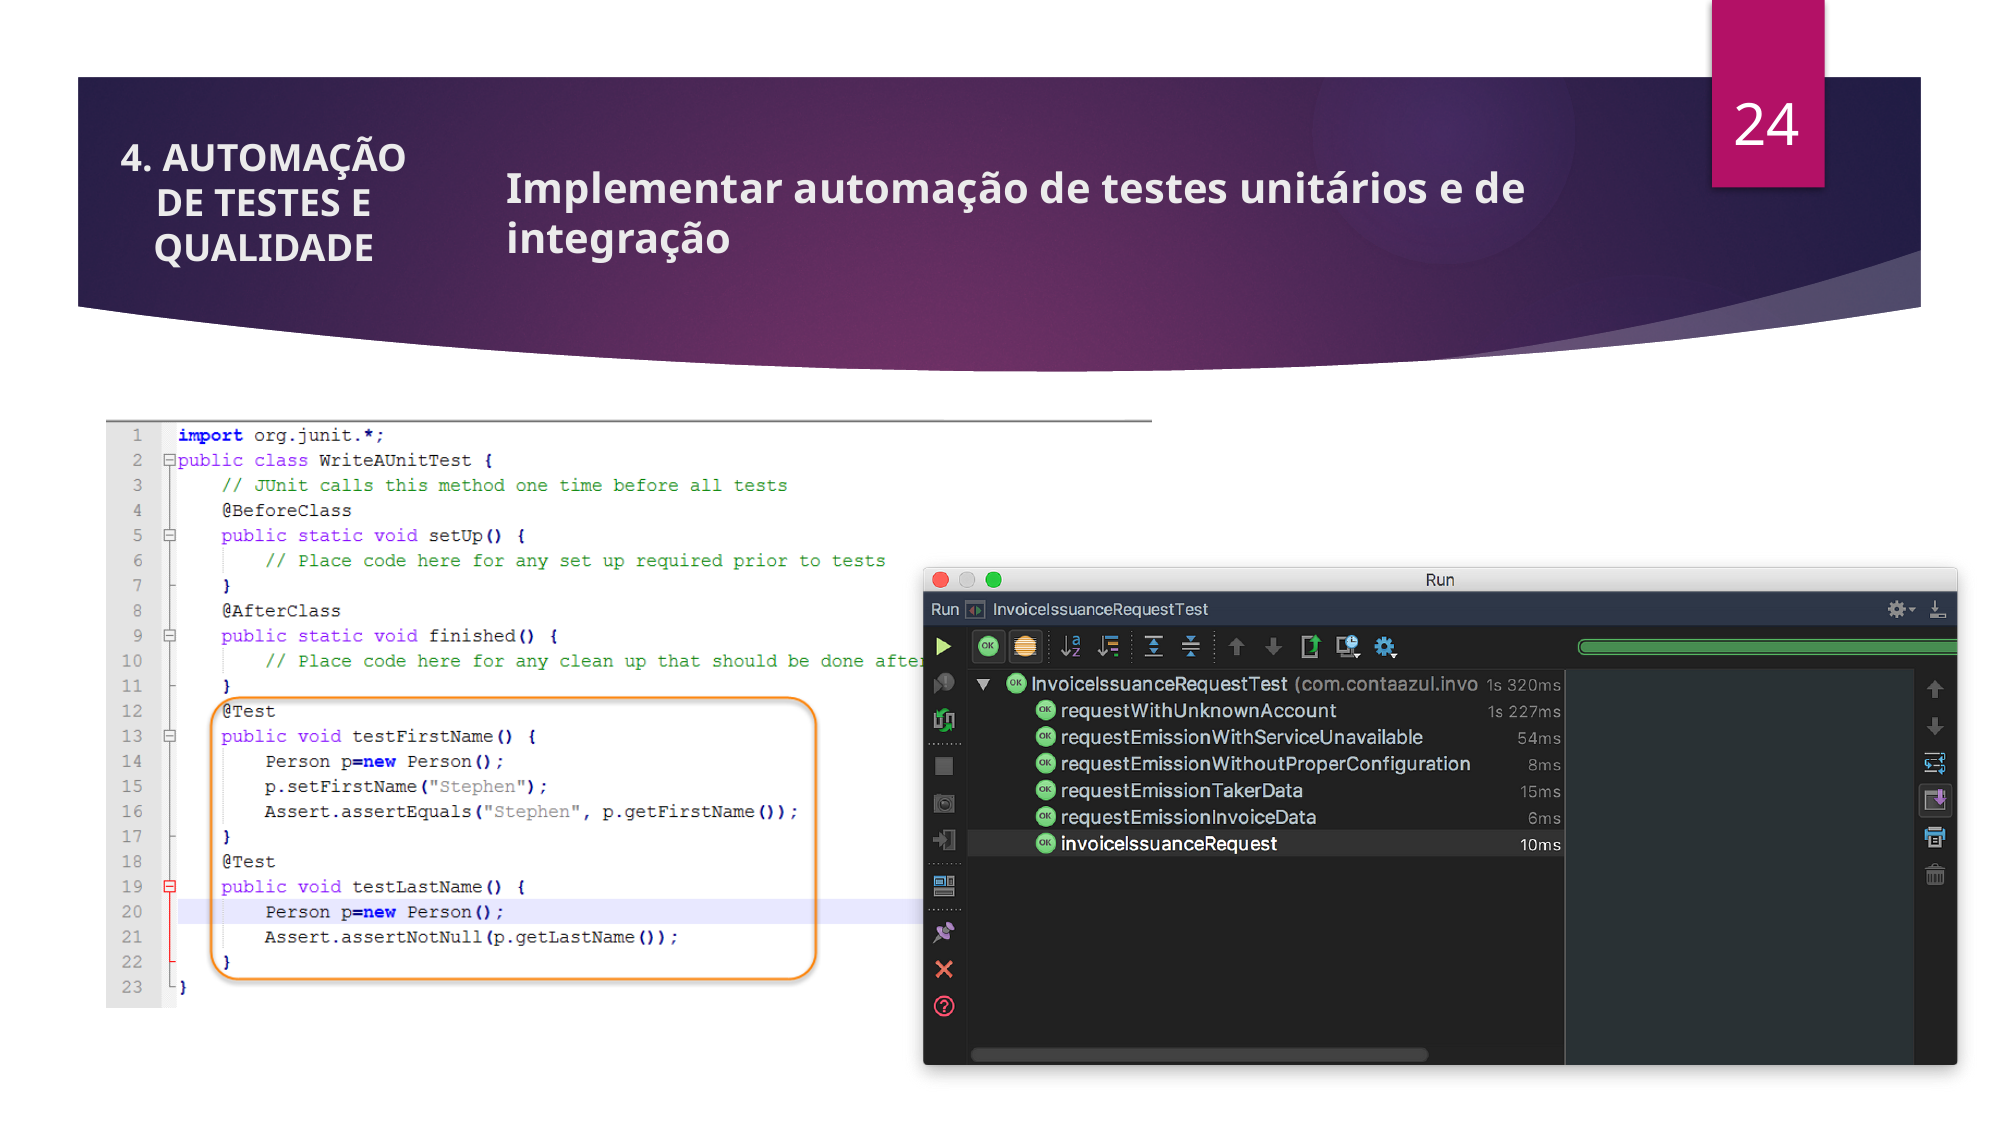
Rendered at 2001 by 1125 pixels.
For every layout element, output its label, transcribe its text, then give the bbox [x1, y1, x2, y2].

slide_number 24 [1698, 48, 1836, 175]
text_box 4. AUTOMAÇÃO DE TESTES E QUALIDADE [91, 143, 437, 260]
picture [106, 419, 1983, 1096]
title Implementar automação de testes unitários e de integração [491, 153, 1728, 270]
